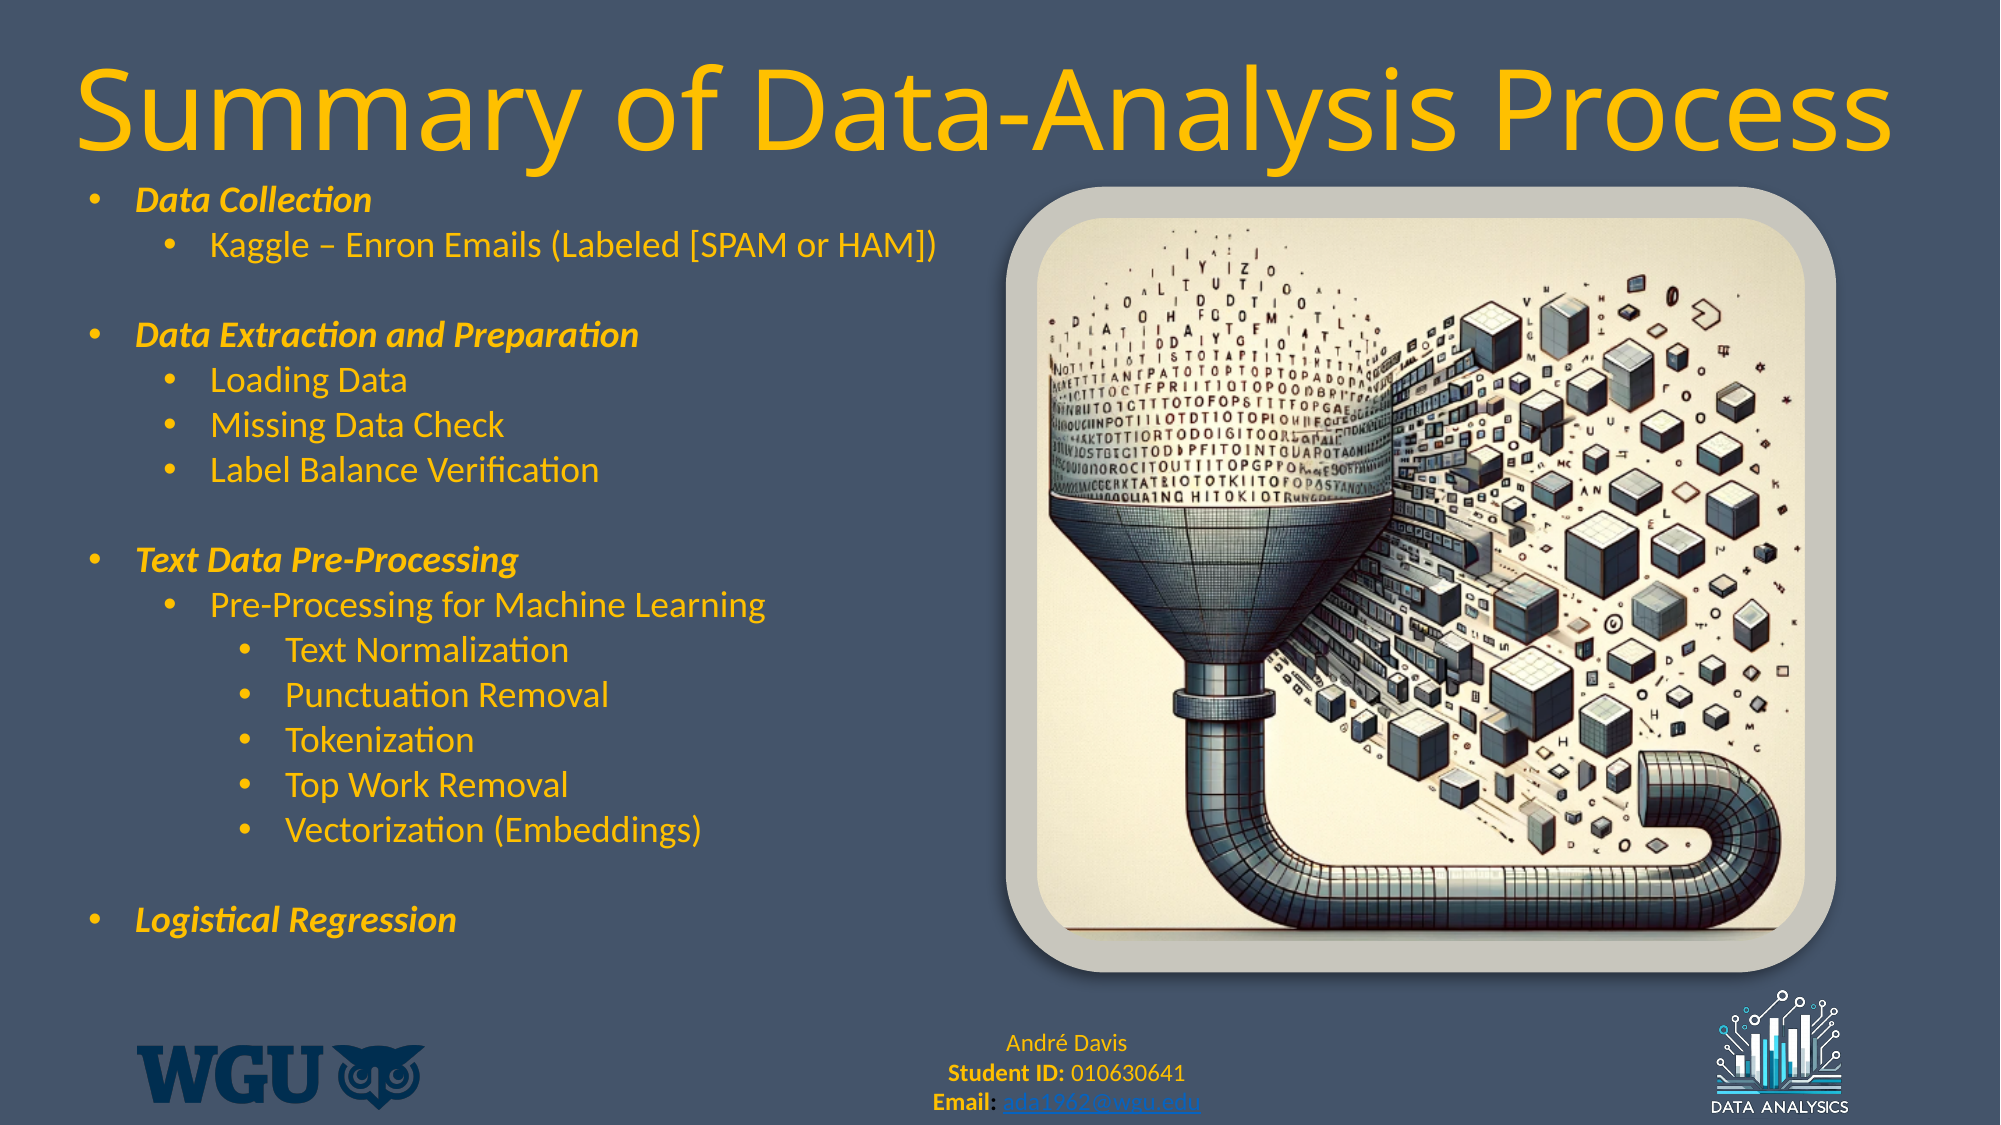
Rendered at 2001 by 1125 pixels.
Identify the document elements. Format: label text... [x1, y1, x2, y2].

picture [1021, 202, 1821, 957]
title Summary of Data-Analysis Process [59, 42, 1927, 182]
text_box Data Collection Kaggle – Enron Emails (Labeled [SPAM or HAM]) Data Extraction and Preparation Loading Data Missing Data Check Label Balance Verification Text Data Pre-Processing Pre-Processing for Machine Learning Text Normalization Punctuation Removal Tokenization Top Work Removal Vectorization (Embeddings) Logistical Regression [73, 168, 1830, 948]
picture [137, 1045, 425, 1110]
picture [1709, 988, 1863, 1125]
